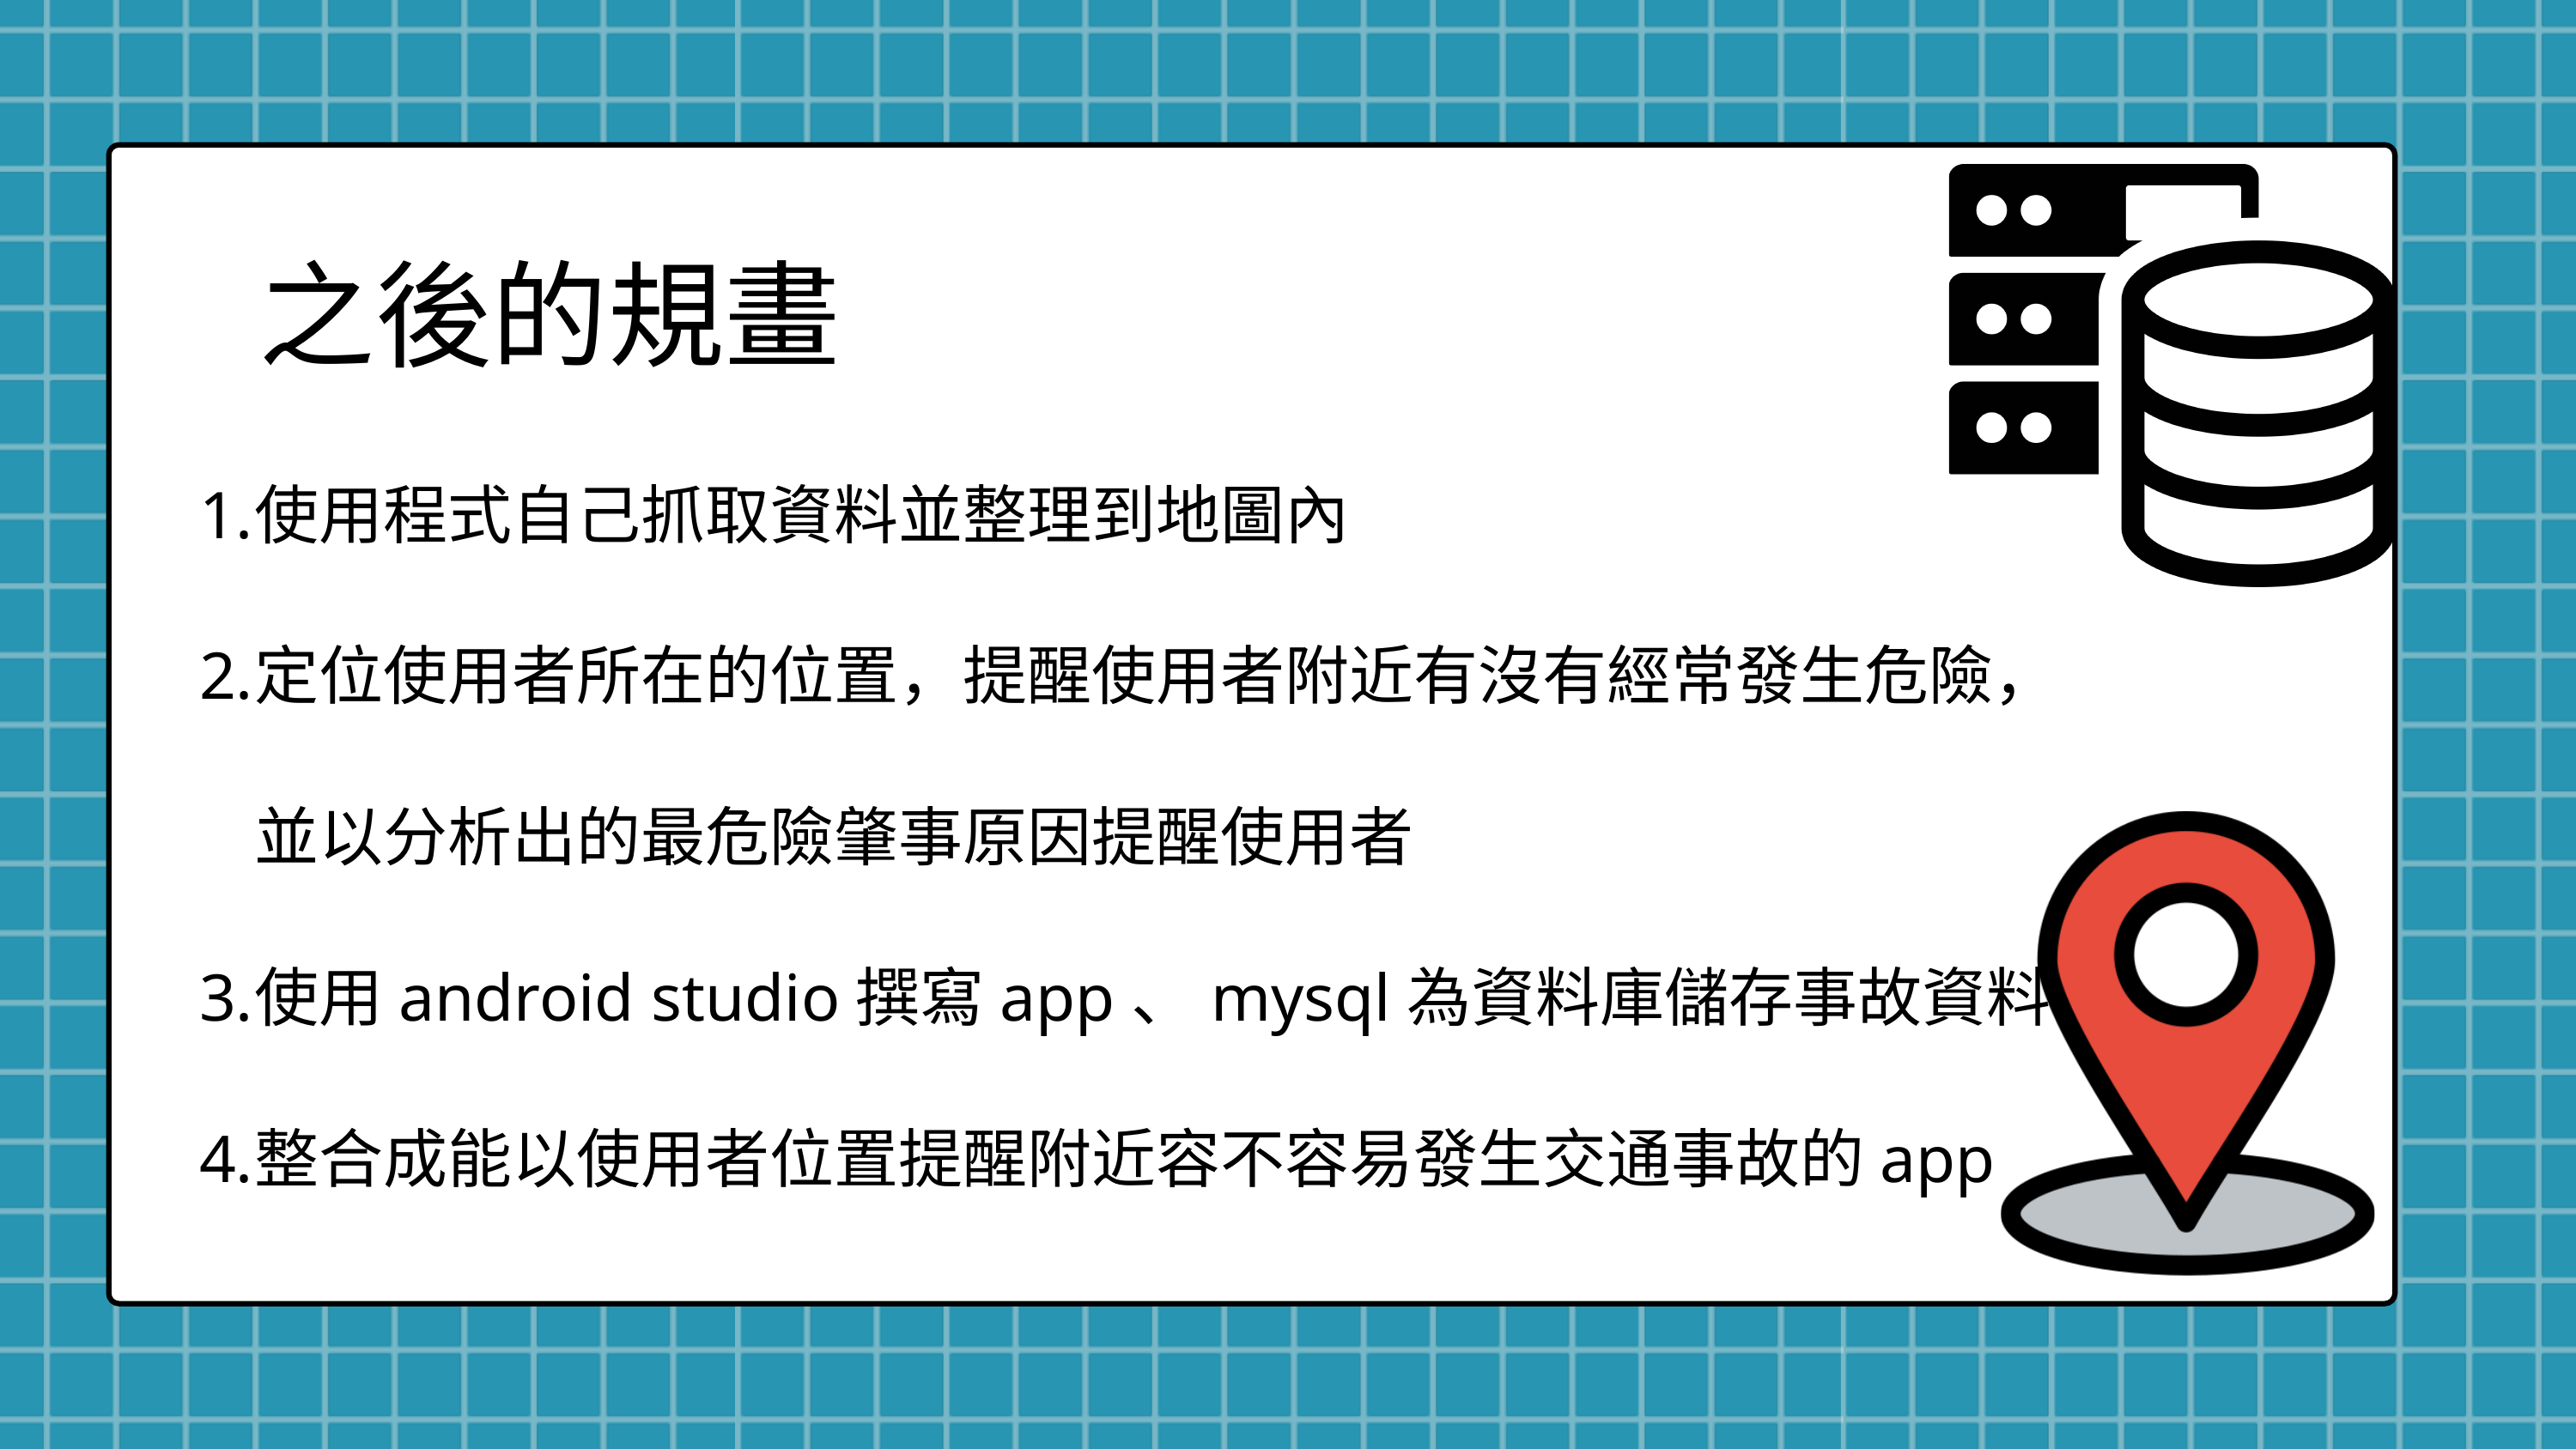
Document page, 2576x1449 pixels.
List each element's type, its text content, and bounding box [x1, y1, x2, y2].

text_box 之後的規畫 [0, 219, 103, 382]
text_box [736, 0, 1840, 142]
text_box [1840, 0, 2576, 1449]
text_box [0, 382, 736, 1449]
text_box [736, 1311, 1840, 1449]
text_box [108, 144, 2396, 1304]
text_box [0, 0, 736, 219]
